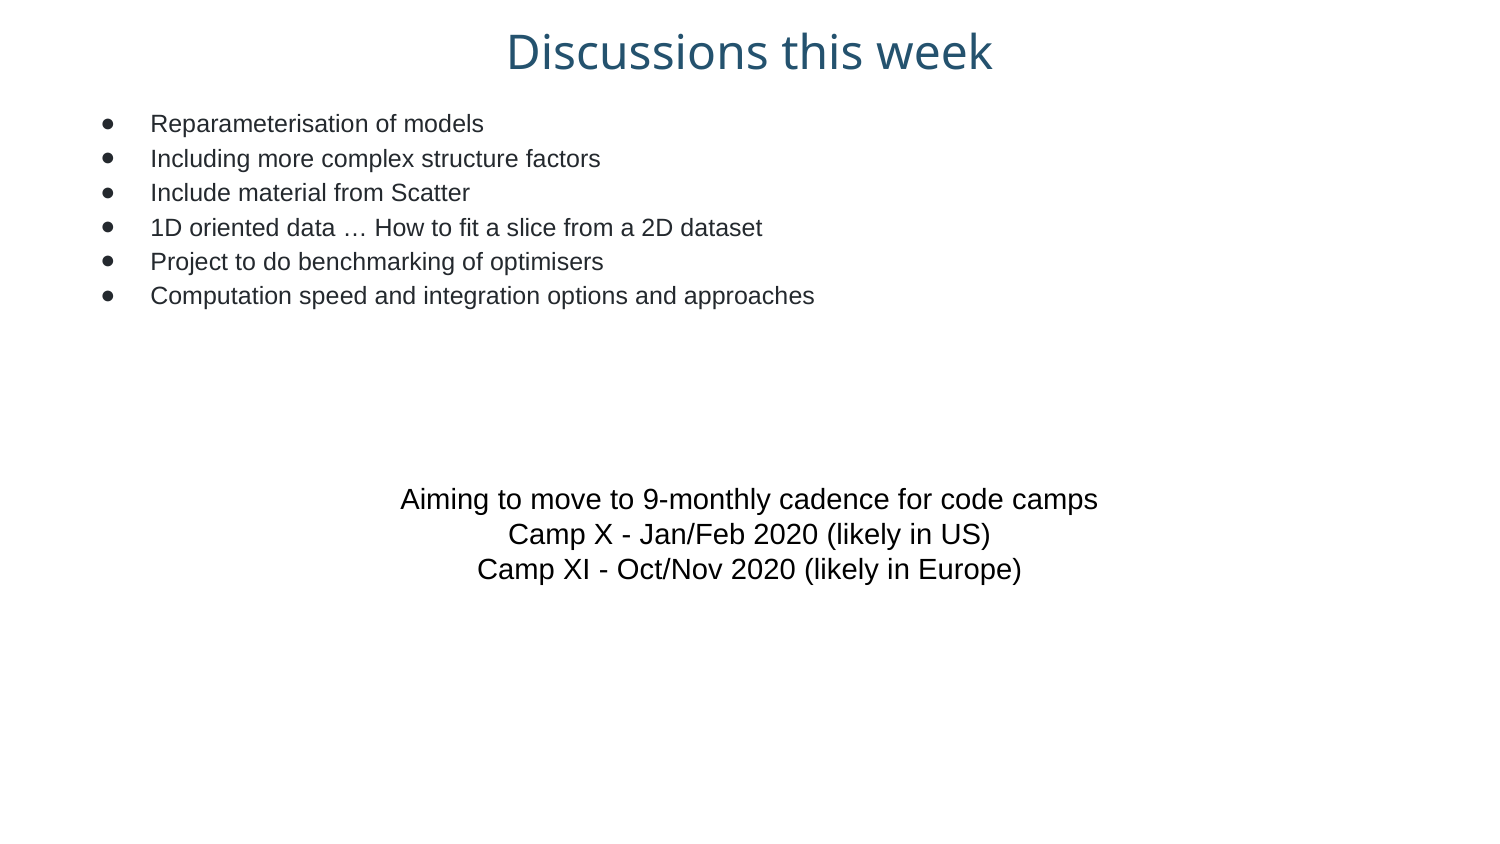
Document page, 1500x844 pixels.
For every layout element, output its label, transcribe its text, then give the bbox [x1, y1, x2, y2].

title Discussions this week [210, 31, 1289, 80]
text_box Aiming to move to 9-monthly cadence for code camps Camp X - Jan/Feb 2020 (likely in US) Camp XI - Oct/Nov 2020 (likely in Europe) [169, 465, 1331, 555]
list Reparameterisation of models Including more complex structure factors Include material from Scatter 1D oriented data … How to fit a slice from a 2D dataset Project to do benchmarking of optimisers Computation speed and integration options and approaches [60, 88, 1459, 364]
